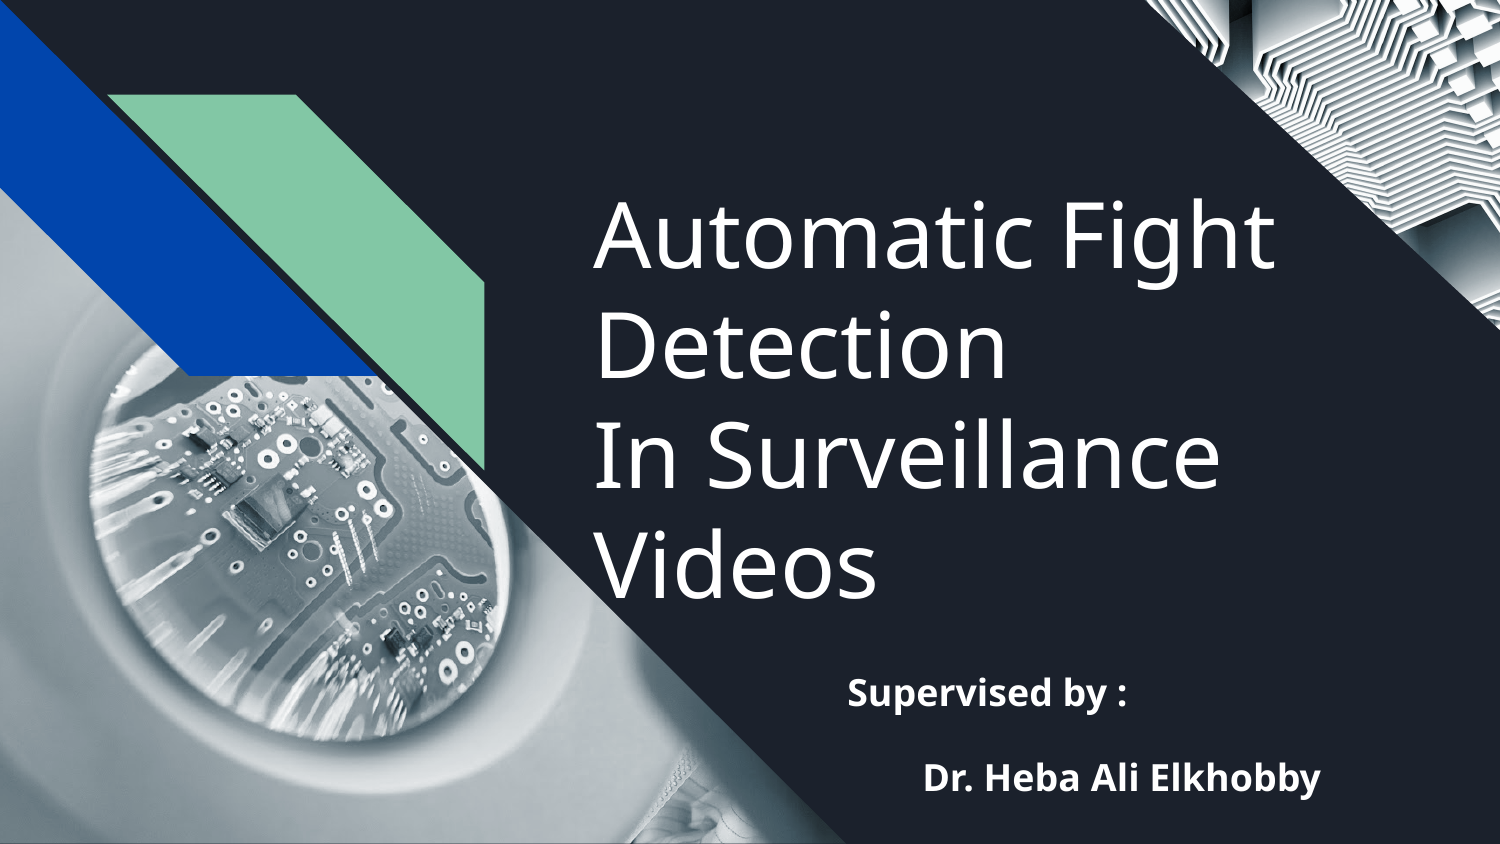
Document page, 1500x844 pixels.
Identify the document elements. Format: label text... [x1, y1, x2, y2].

picture [0, 189, 847, 844]
subtitle Supervised by : Dr. Heba Ali Elkhobby [832, 647, 1402, 801]
picture [1144, 0, 1500, 331]
title Automatic Fight Detection In Surveillance Videos [578, 162, 1402, 607]
